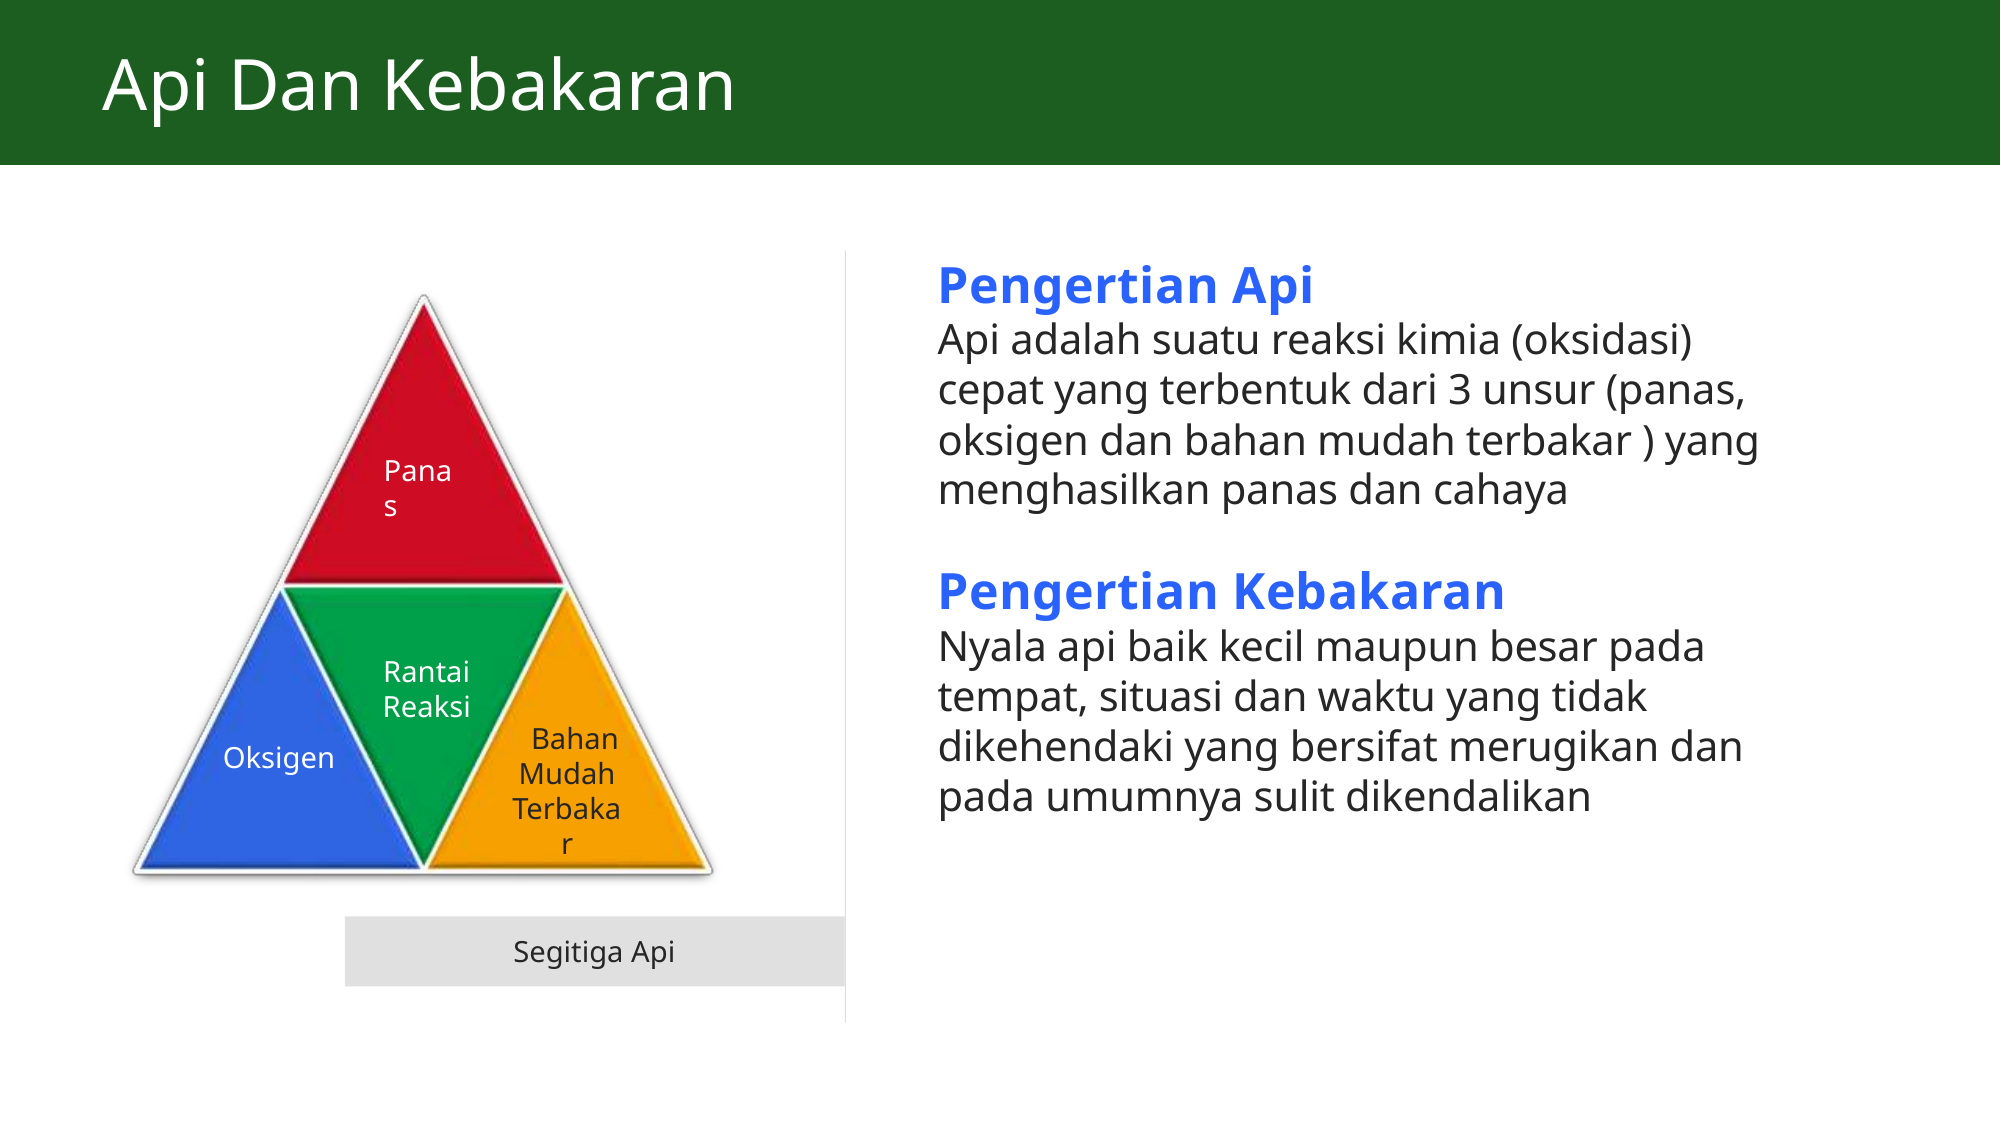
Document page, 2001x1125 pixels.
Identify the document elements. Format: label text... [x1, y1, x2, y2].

text_box [117, 281, 729, 893]
text_box Rantai Reaksi [380, 653, 473, 724]
text_box Panas [381, 452, 467, 523]
text_box [0, 0, 2000, 165]
text_box Pengertian Api Api adalah suatu reaksi kimia (oksidasi) cepat yang terbentuk dari 3 unsur (panas, oksigen dan bahan mudah terbakar ) yang menghasilkan panas dan cahaya Pengertian Kebakaran Nyala api baik kecil maupun besar pada tempat, situasi dan waktu yang tidak dikehendaki yang bersifat merugikan dan pada umumnya sulit dikendalikan [937, 256, 1800, 821]
title Api Dan Kebakaran [31, 39, 1969, 228]
text_box Segitiga Api [344, 916, 845, 987]
text_box Oksigen [219, 739, 338, 775]
text_box Bahan Mudah Terbakar [504, 720, 629, 861]
